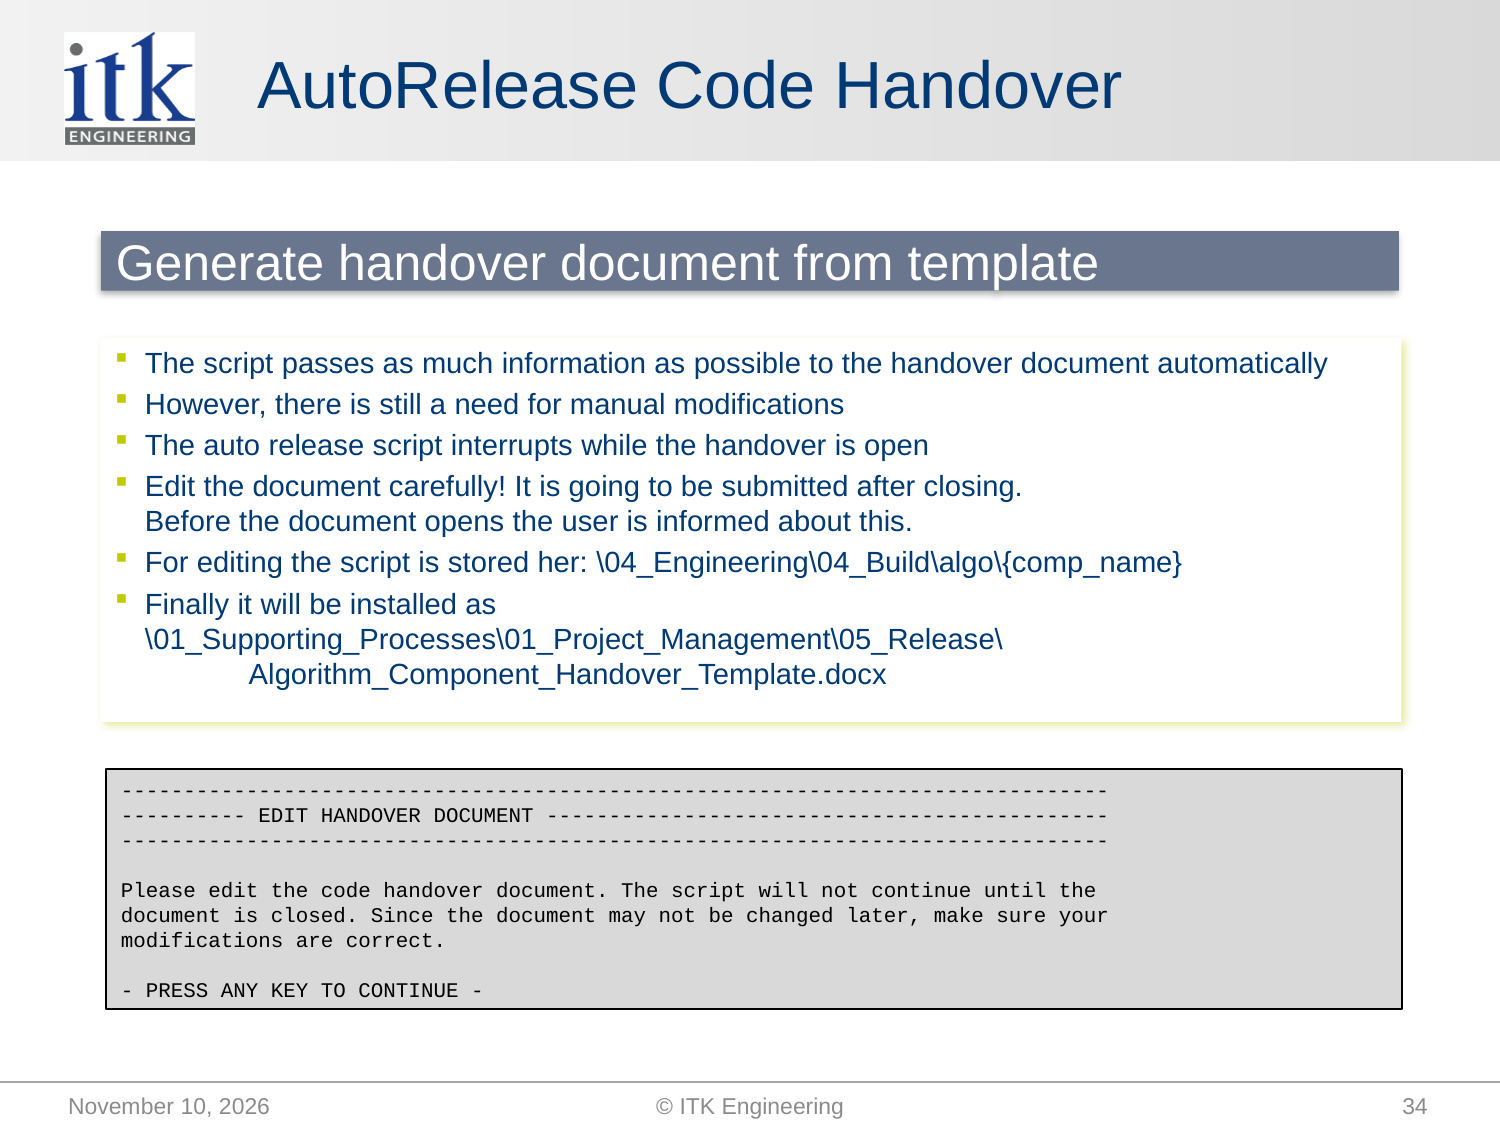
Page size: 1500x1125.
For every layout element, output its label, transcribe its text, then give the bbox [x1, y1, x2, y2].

picture [64, 32, 195, 145]
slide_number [53, 1075, 404, 1125]
slide_number 34 [1092, 1075, 1443, 1125]
text_box ------------------------------------------------------------------------------- ---------- EDIT HANDOVER DOCUMENT --------------------------------------------- ------------------------------------------------------------------------------- Please edit the code handover document. The script will not continue until the document is closed. Since the document may not be changed later, make sure your modifications are correct. - PRESS ANY KEY TO CONTINUE - [106, 769, 1403, 1009]
text_box The script passes as much information as possible to the handover document automatically However, there is still a need for manual modifications The auto release script interrupts while the handover is open Edit the document carefully! It is going to be submitted after closing. Before the document opens the user is informed about this. For editing the script is stored her: \04_Engineering\04_Build\algo\{comp_name} Finally it will be installed as \01_Supporting_Processes\01_Project_Management\05_Release\ Algorithm_Component_Handover_Template.docx [100, 338, 1402, 722]
footer © ITK Engineering [512, 1075, 988, 1125]
title AutoRelease Code Handover [242, 18, 1447, 145]
text_box Generate handover document from template [101, 231, 1399, 291]
